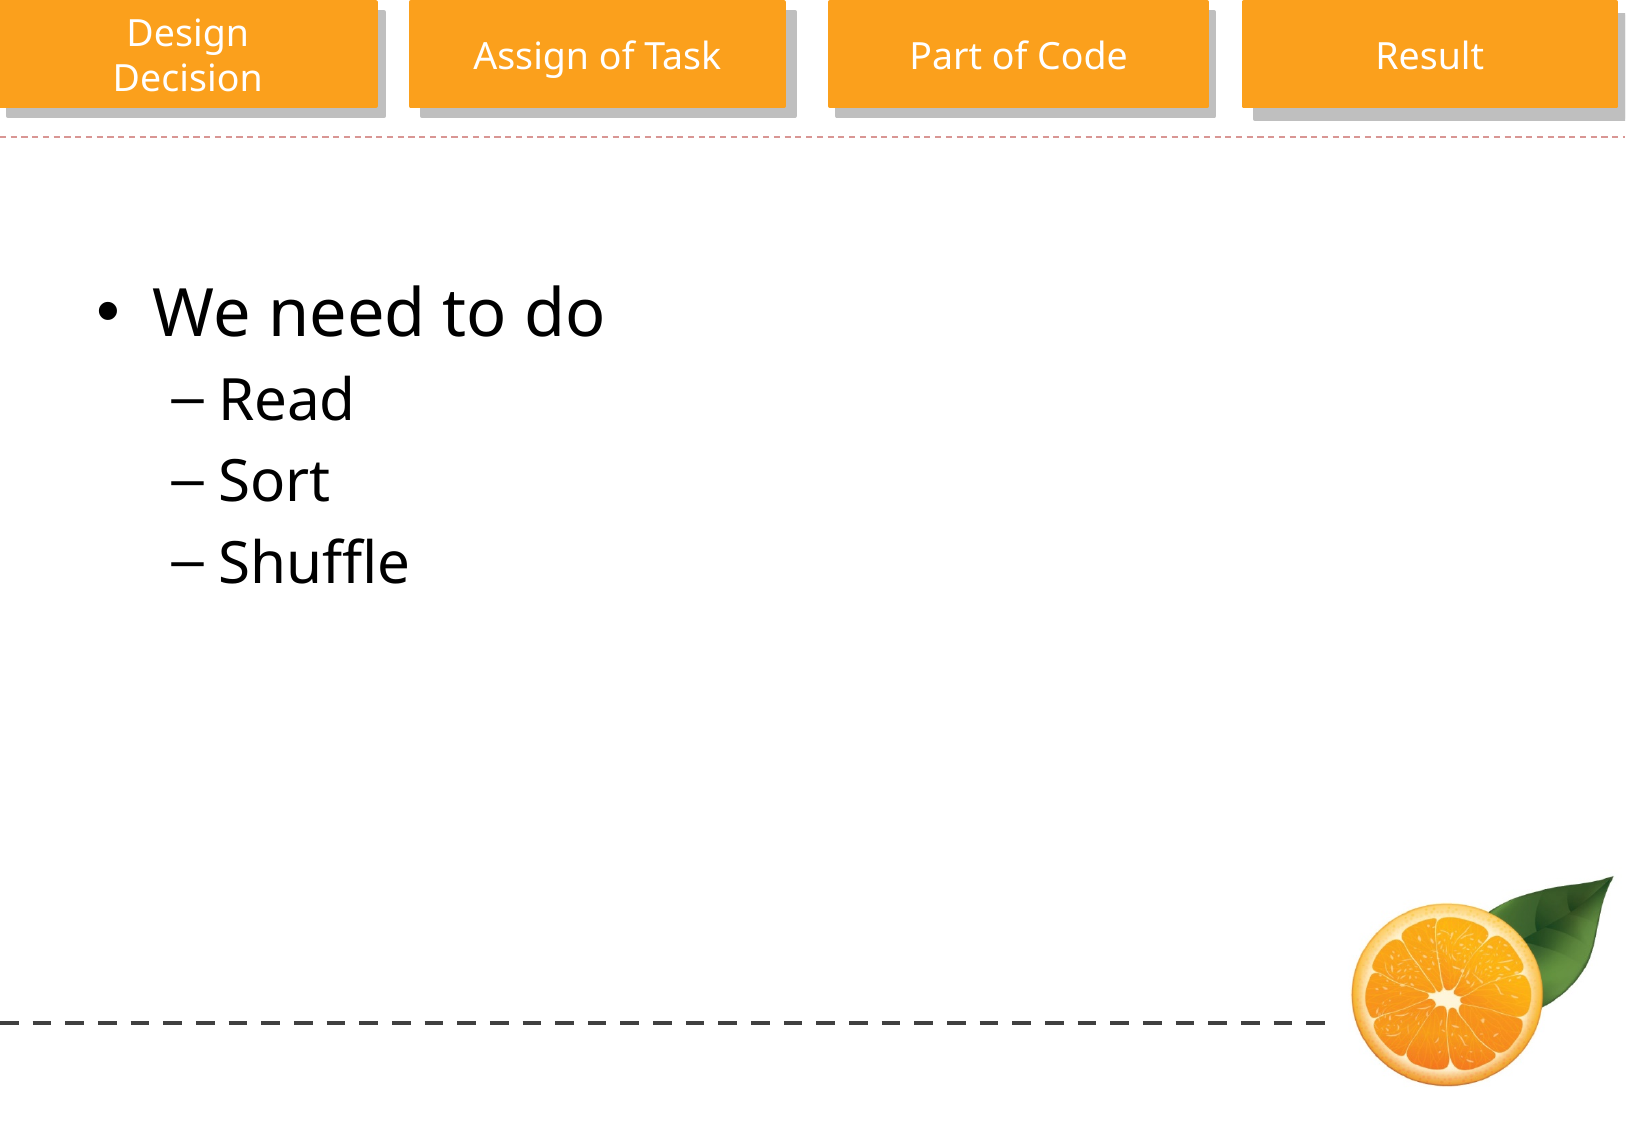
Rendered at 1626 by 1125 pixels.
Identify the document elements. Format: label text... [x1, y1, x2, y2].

list We need to do Read Sort Shuffle [81, 262, 1544, 1005]
picture [1337, 845, 1625, 1120]
